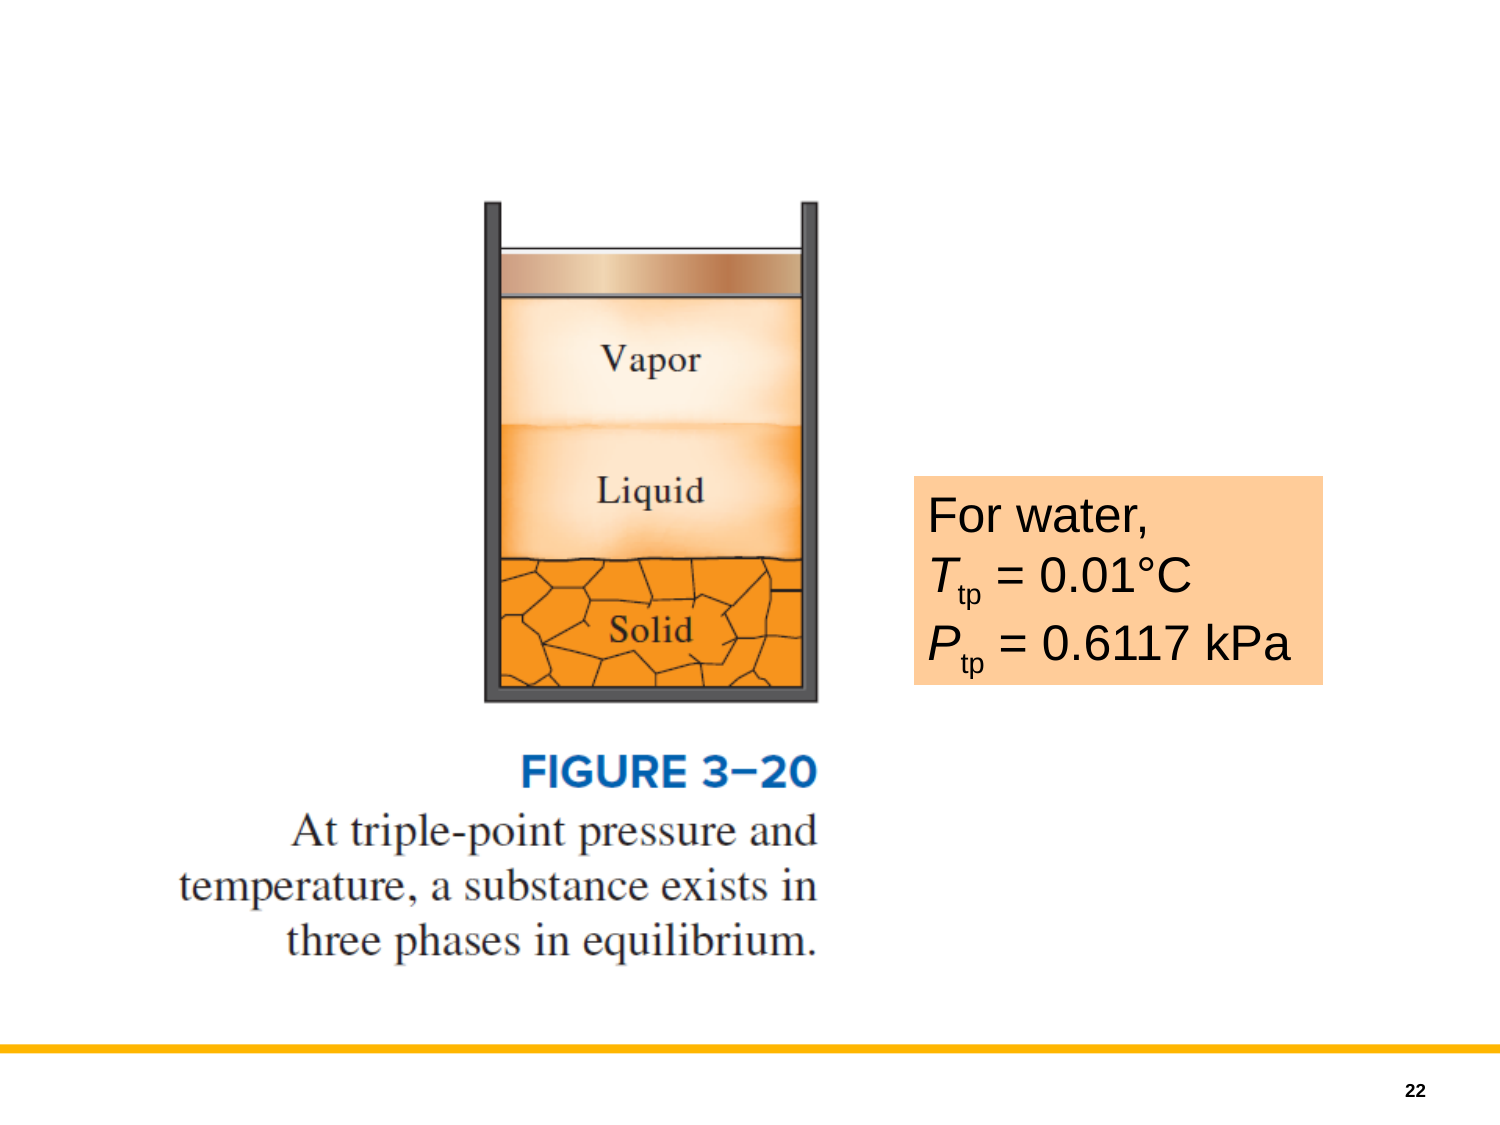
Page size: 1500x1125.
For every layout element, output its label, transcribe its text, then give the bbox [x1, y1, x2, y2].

text_box For water, Ttp = 0.01°C Ptp = 0.6117 kPa [912, 474, 1325, 687]
slide_number 22 [1283, 1071, 1442, 1109]
picture [170, 187, 838, 979]
